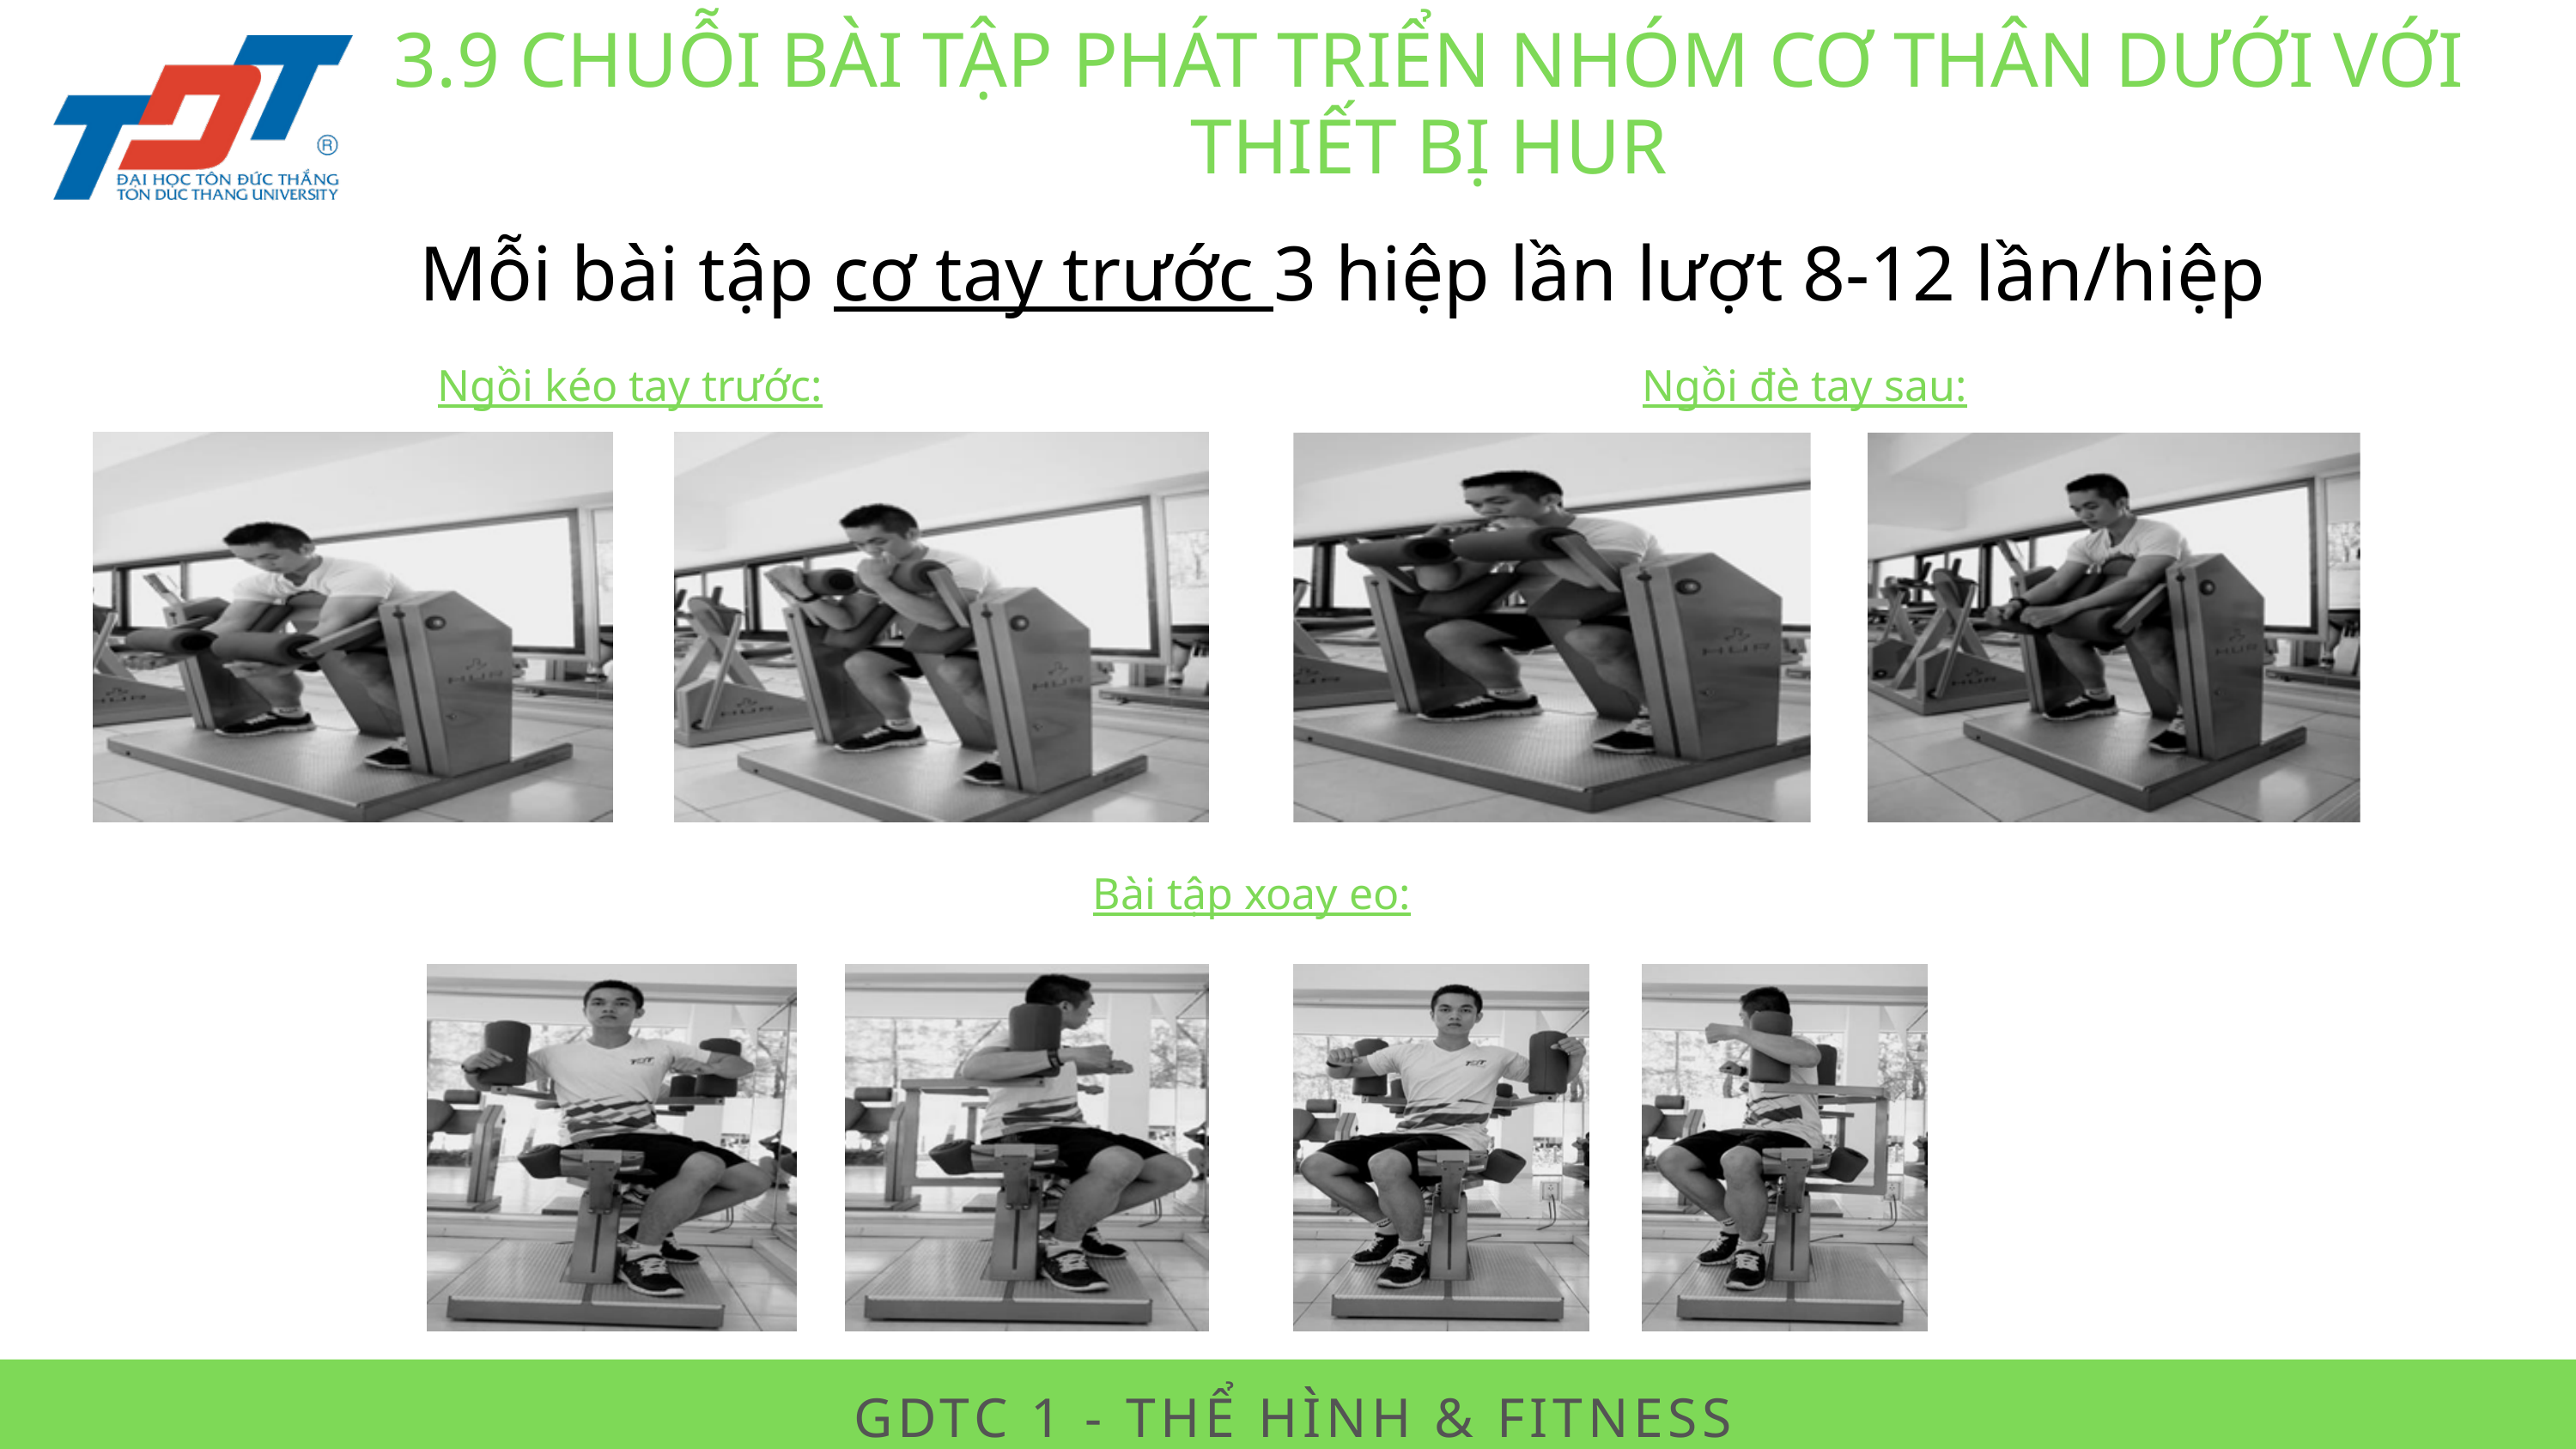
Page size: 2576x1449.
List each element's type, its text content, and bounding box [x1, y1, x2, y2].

picture [53, 35, 354, 202]
picture [1292, 432, 1811, 822]
picture [1867, 432, 2360, 822]
text_box Mỗi bài tập cơ tay trước 3 hiệp lần lượt 8-12 lần/hiệp [144, 210, 2540, 316]
text_box Ngồi đè tay sau: [1642, 349, 2360, 410]
picture [845, 964, 1210, 1331]
text_box GDTC 1 - THỂ HÌNH & FITNESS [808, 1373, 1779, 1449]
picture [1642, 964, 1928, 1331]
text_box 3.9 CHUỖI BÀI TẬP PHÁT TRIỂN NHÓM CƠ THÂN DƯỚI VỚI THIẾT BỊ HUR [352, 15, 2506, 189]
picture [1292, 964, 1589, 1331]
picture [93, 432, 613, 822]
picture [673, 432, 1210, 822]
text_box Bài tập xoay eo: [1092, 858, 1811, 919]
text_box [0, 1359, 2576, 1449]
picture [427, 964, 797, 1331]
text_box Ngồi kéo tay trước: [437, 349, 1156, 410]
